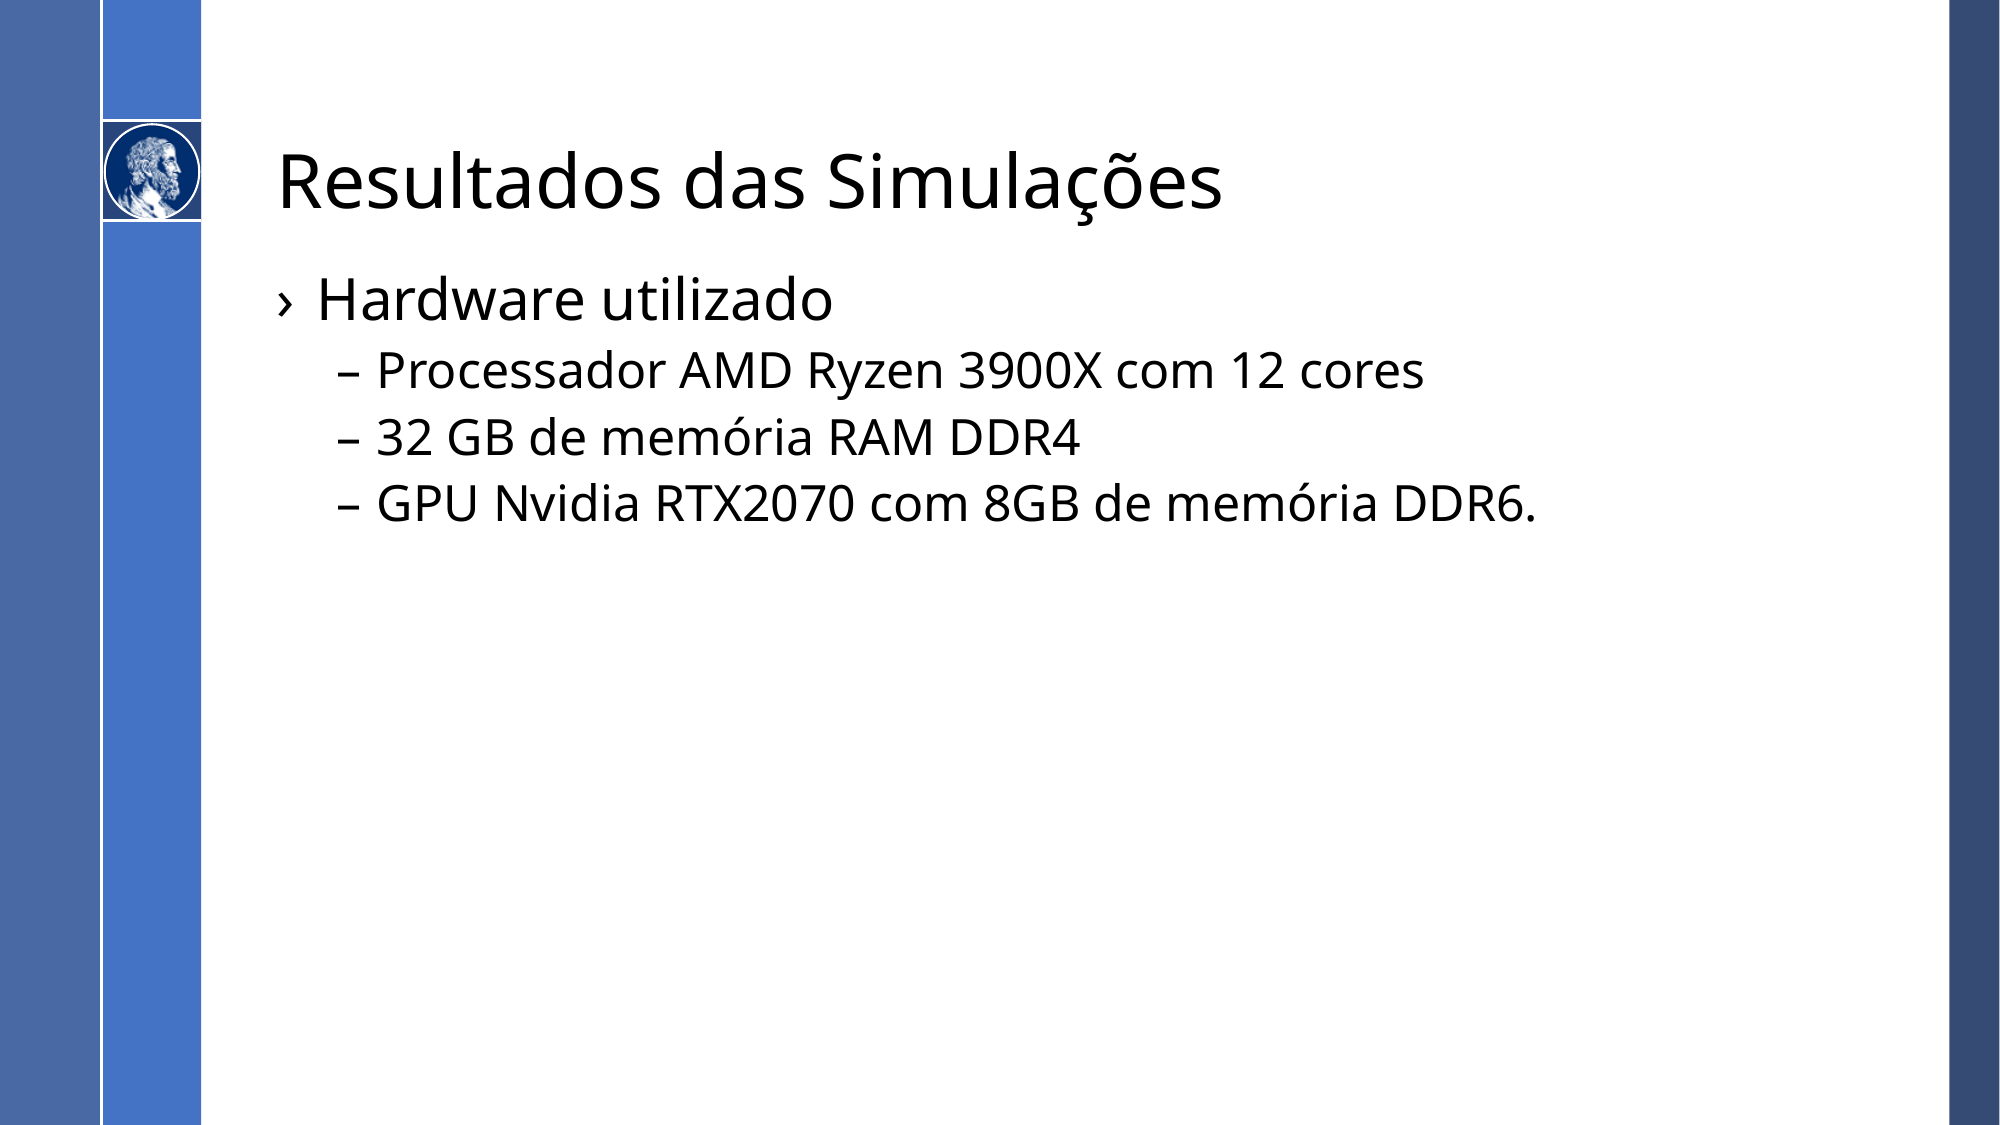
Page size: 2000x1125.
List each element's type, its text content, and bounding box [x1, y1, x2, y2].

list Hardware utilizado Processador AMD Ryzen 3900X com 12 cores 32 GB de memória RAM DDR4 GPU Nvidia RTX2070 com 8GB de memória DDR6. [261, 262, 1867, 1013]
picture [104, 124, 200, 220]
title Resultados das Simulações [261, 29, 1867, 233]
